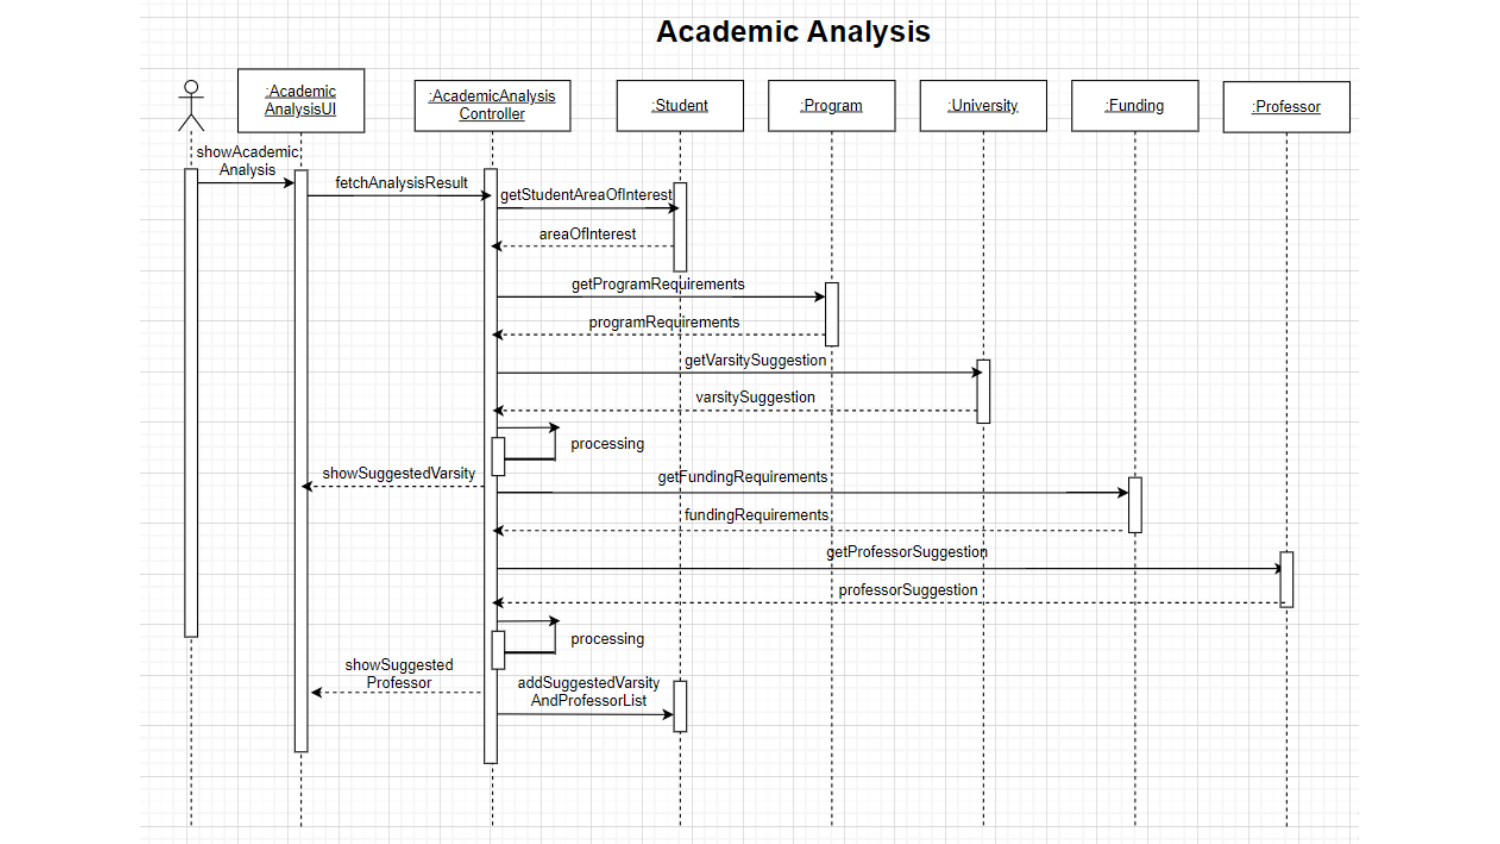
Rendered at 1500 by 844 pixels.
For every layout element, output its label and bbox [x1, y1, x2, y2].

picture [140, 0, 1359, 844]
